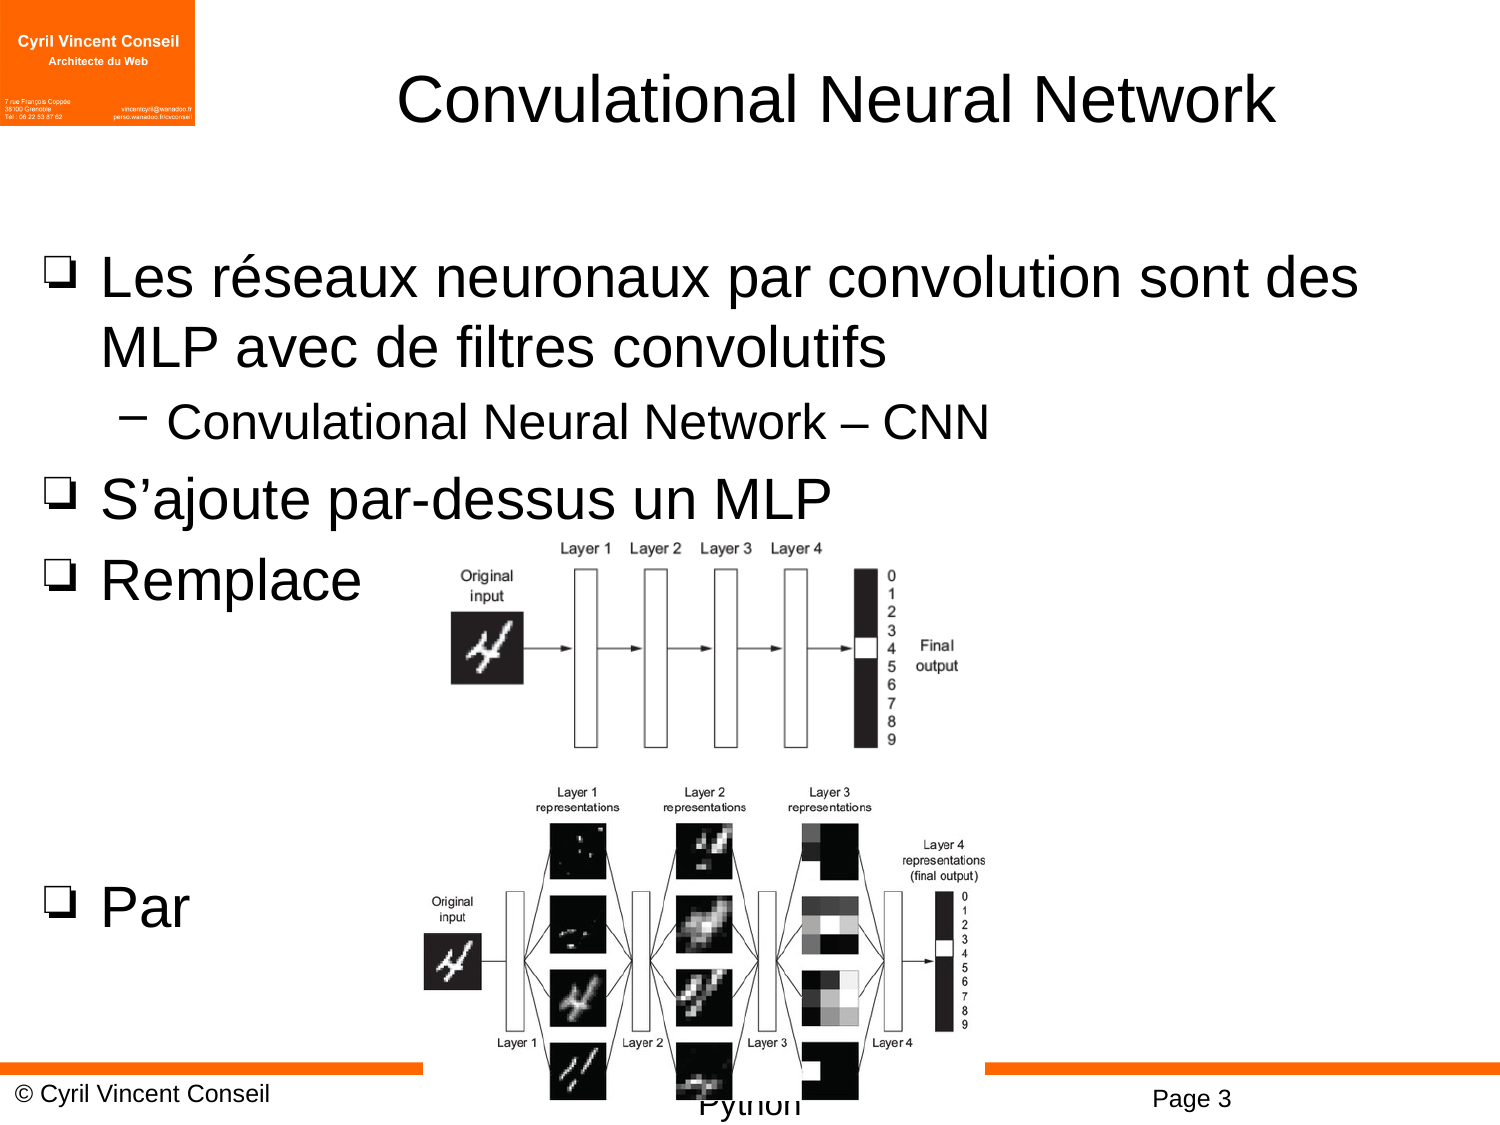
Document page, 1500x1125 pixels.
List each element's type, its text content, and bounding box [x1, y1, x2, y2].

picture [423, 787, 986, 1101]
picture [0, 0, 195, 126]
list Les réseaux neuronaux par convolution sont des MLP avec de filtres convolutifs Convulational Neural Network – CNN S’ajoute par-dessus un MLP Remplace Par [29, 231, 1468, 1059]
picture [450, 542, 959, 749]
title Convulational Neural Network [194, 2, 1480, 190]
